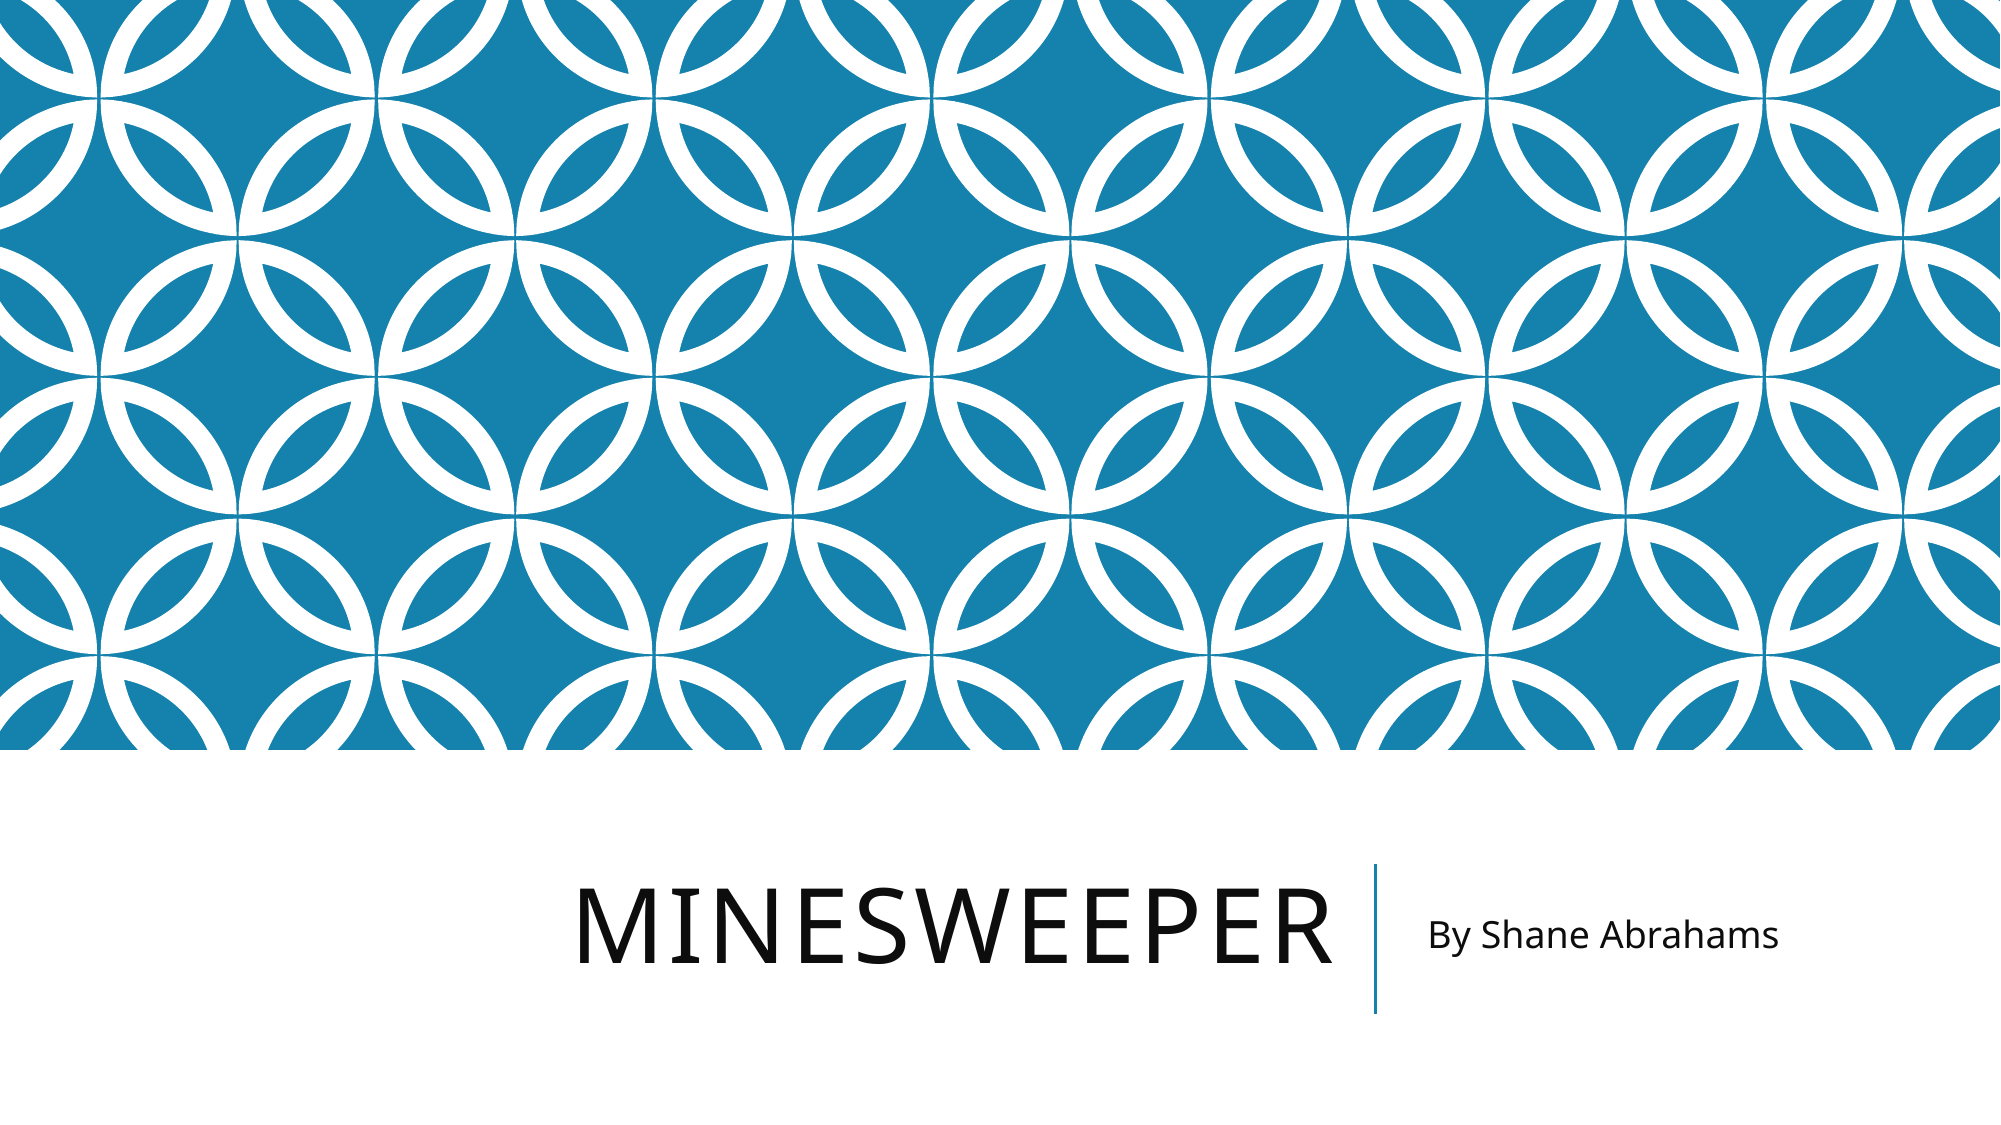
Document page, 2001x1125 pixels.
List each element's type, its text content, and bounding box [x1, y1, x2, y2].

title Minesweeper [75, 813, 1350, 1054]
subtitle By Shane Abrahams [1412, 813, 1938, 1054]
